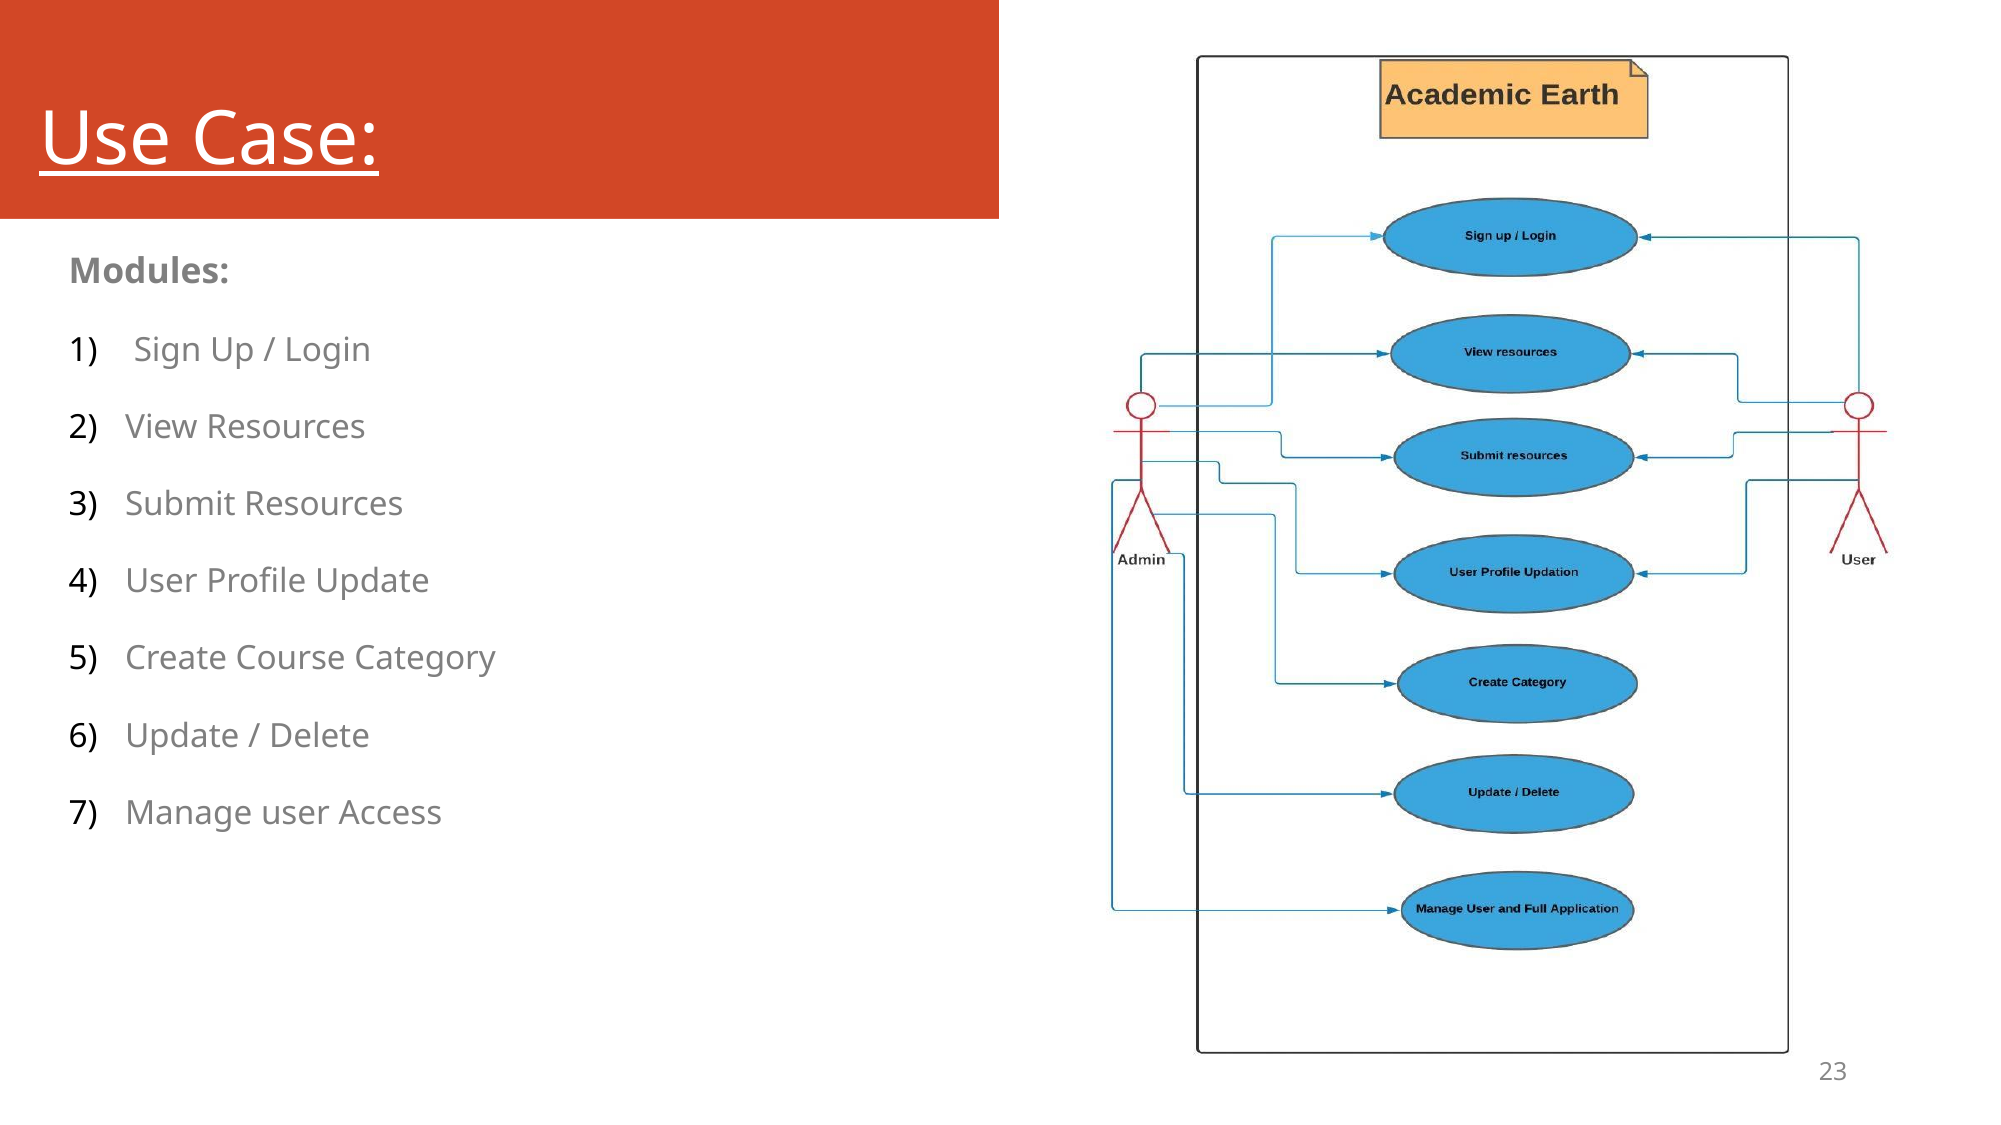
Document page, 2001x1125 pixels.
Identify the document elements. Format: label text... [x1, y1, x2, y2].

list Modules: Sign Up / Login View Resources Submit Resources User Profile Update Create Course Category Update / Delete Manage user Access [53, 236, 738, 1087]
picture [999, 0, 2000, 1109]
title Use Case: [24, 0, 997, 188]
